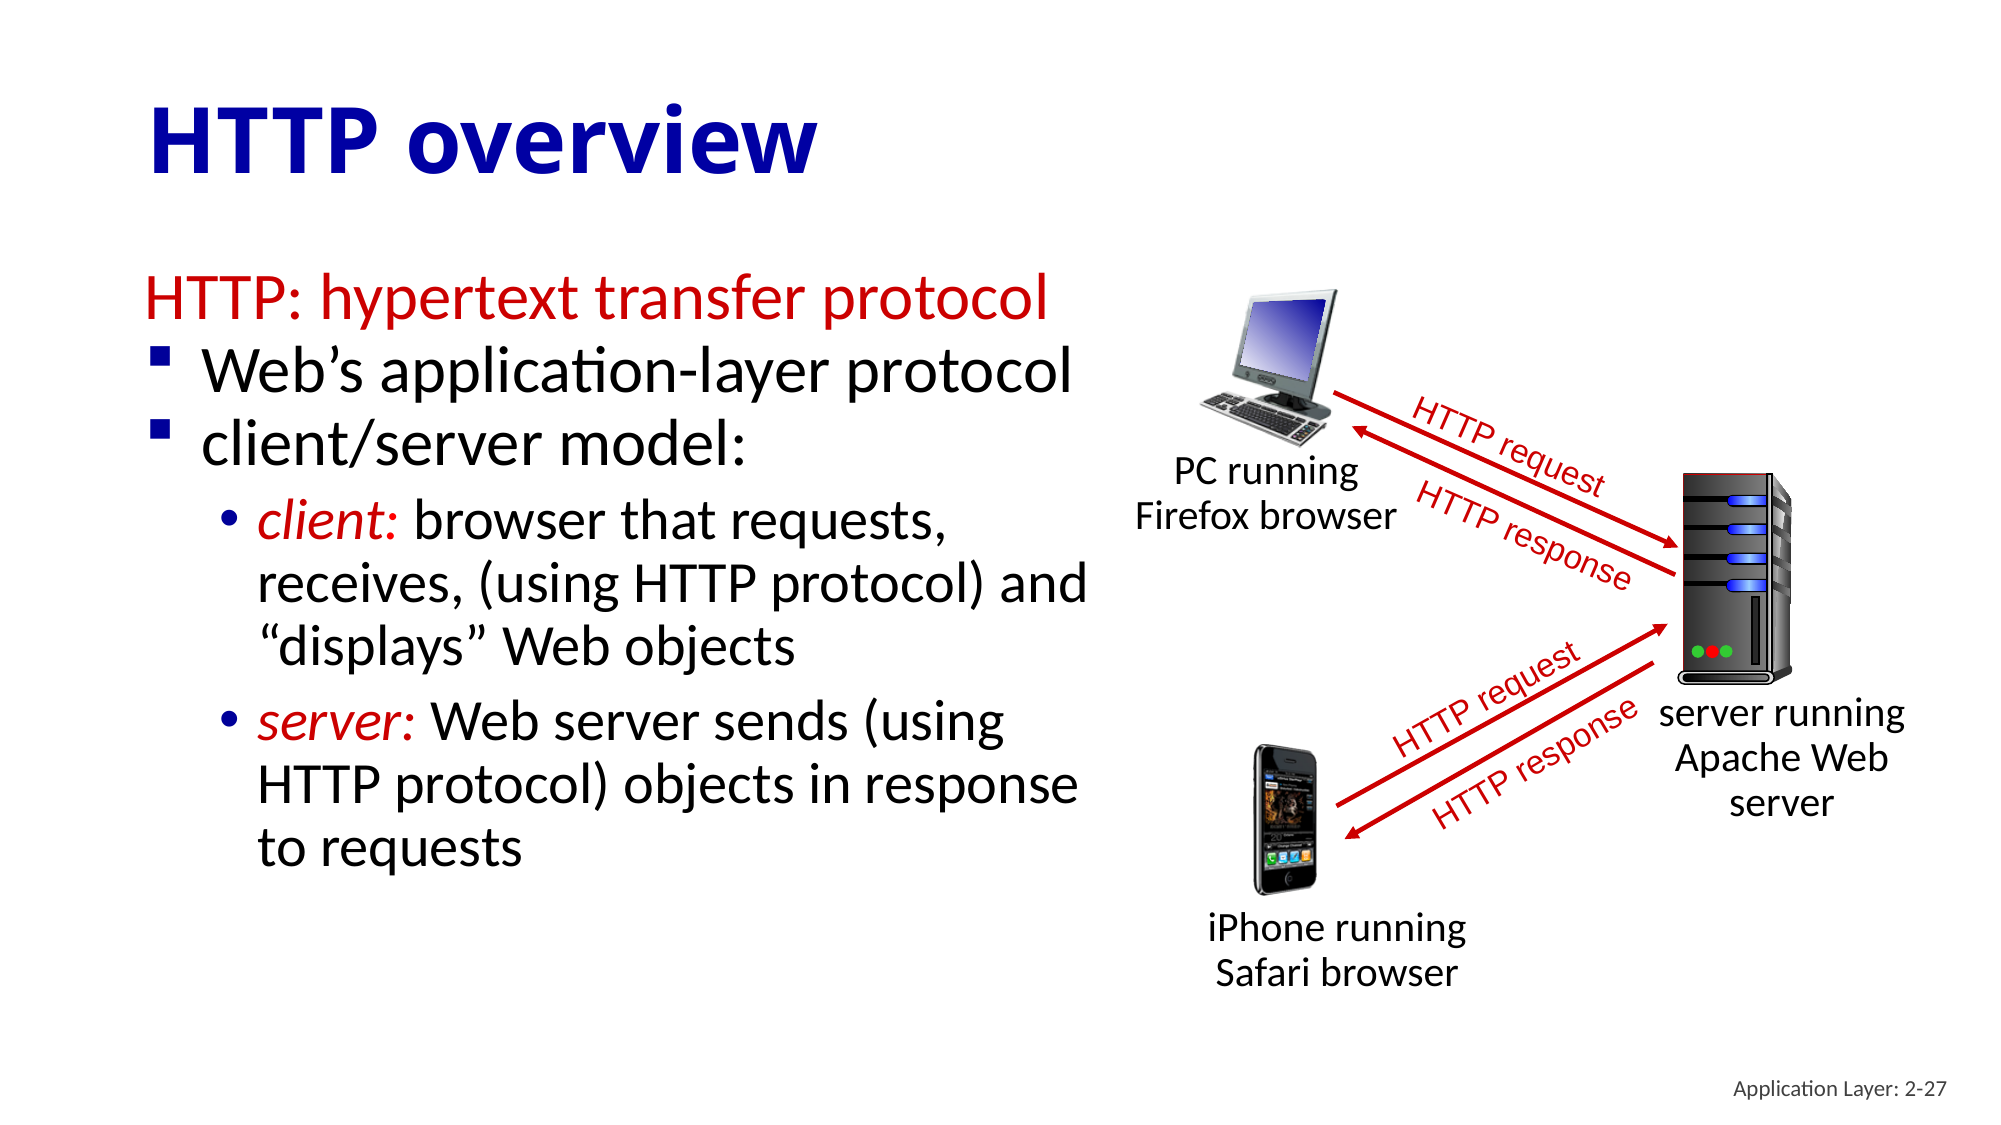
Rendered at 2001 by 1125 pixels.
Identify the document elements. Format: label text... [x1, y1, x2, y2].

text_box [1080, 282, 1453, 547]
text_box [1337, 676, 1583, 825]
text_box HTTP: hypertext transfer protocol Web’s application-layer protocol client/server model: client: browser that requests, receives, (using HTTP protocol) and “displays” Web objects server: Web server sends (using HTTP protocol) objects in response to requests [129, 263, 1113, 1027]
slide_number Application Layer: 2-27 [1512, 1056, 1963, 1117]
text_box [1351, 426, 1676, 575]
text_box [1453, 392, 1679, 473]
title HTTP overview [131, 70, 1856, 218]
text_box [1583, 473, 1981, 835]
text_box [1155, 744, 1519, 1004]
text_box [1329, 637, 1583, 744]
